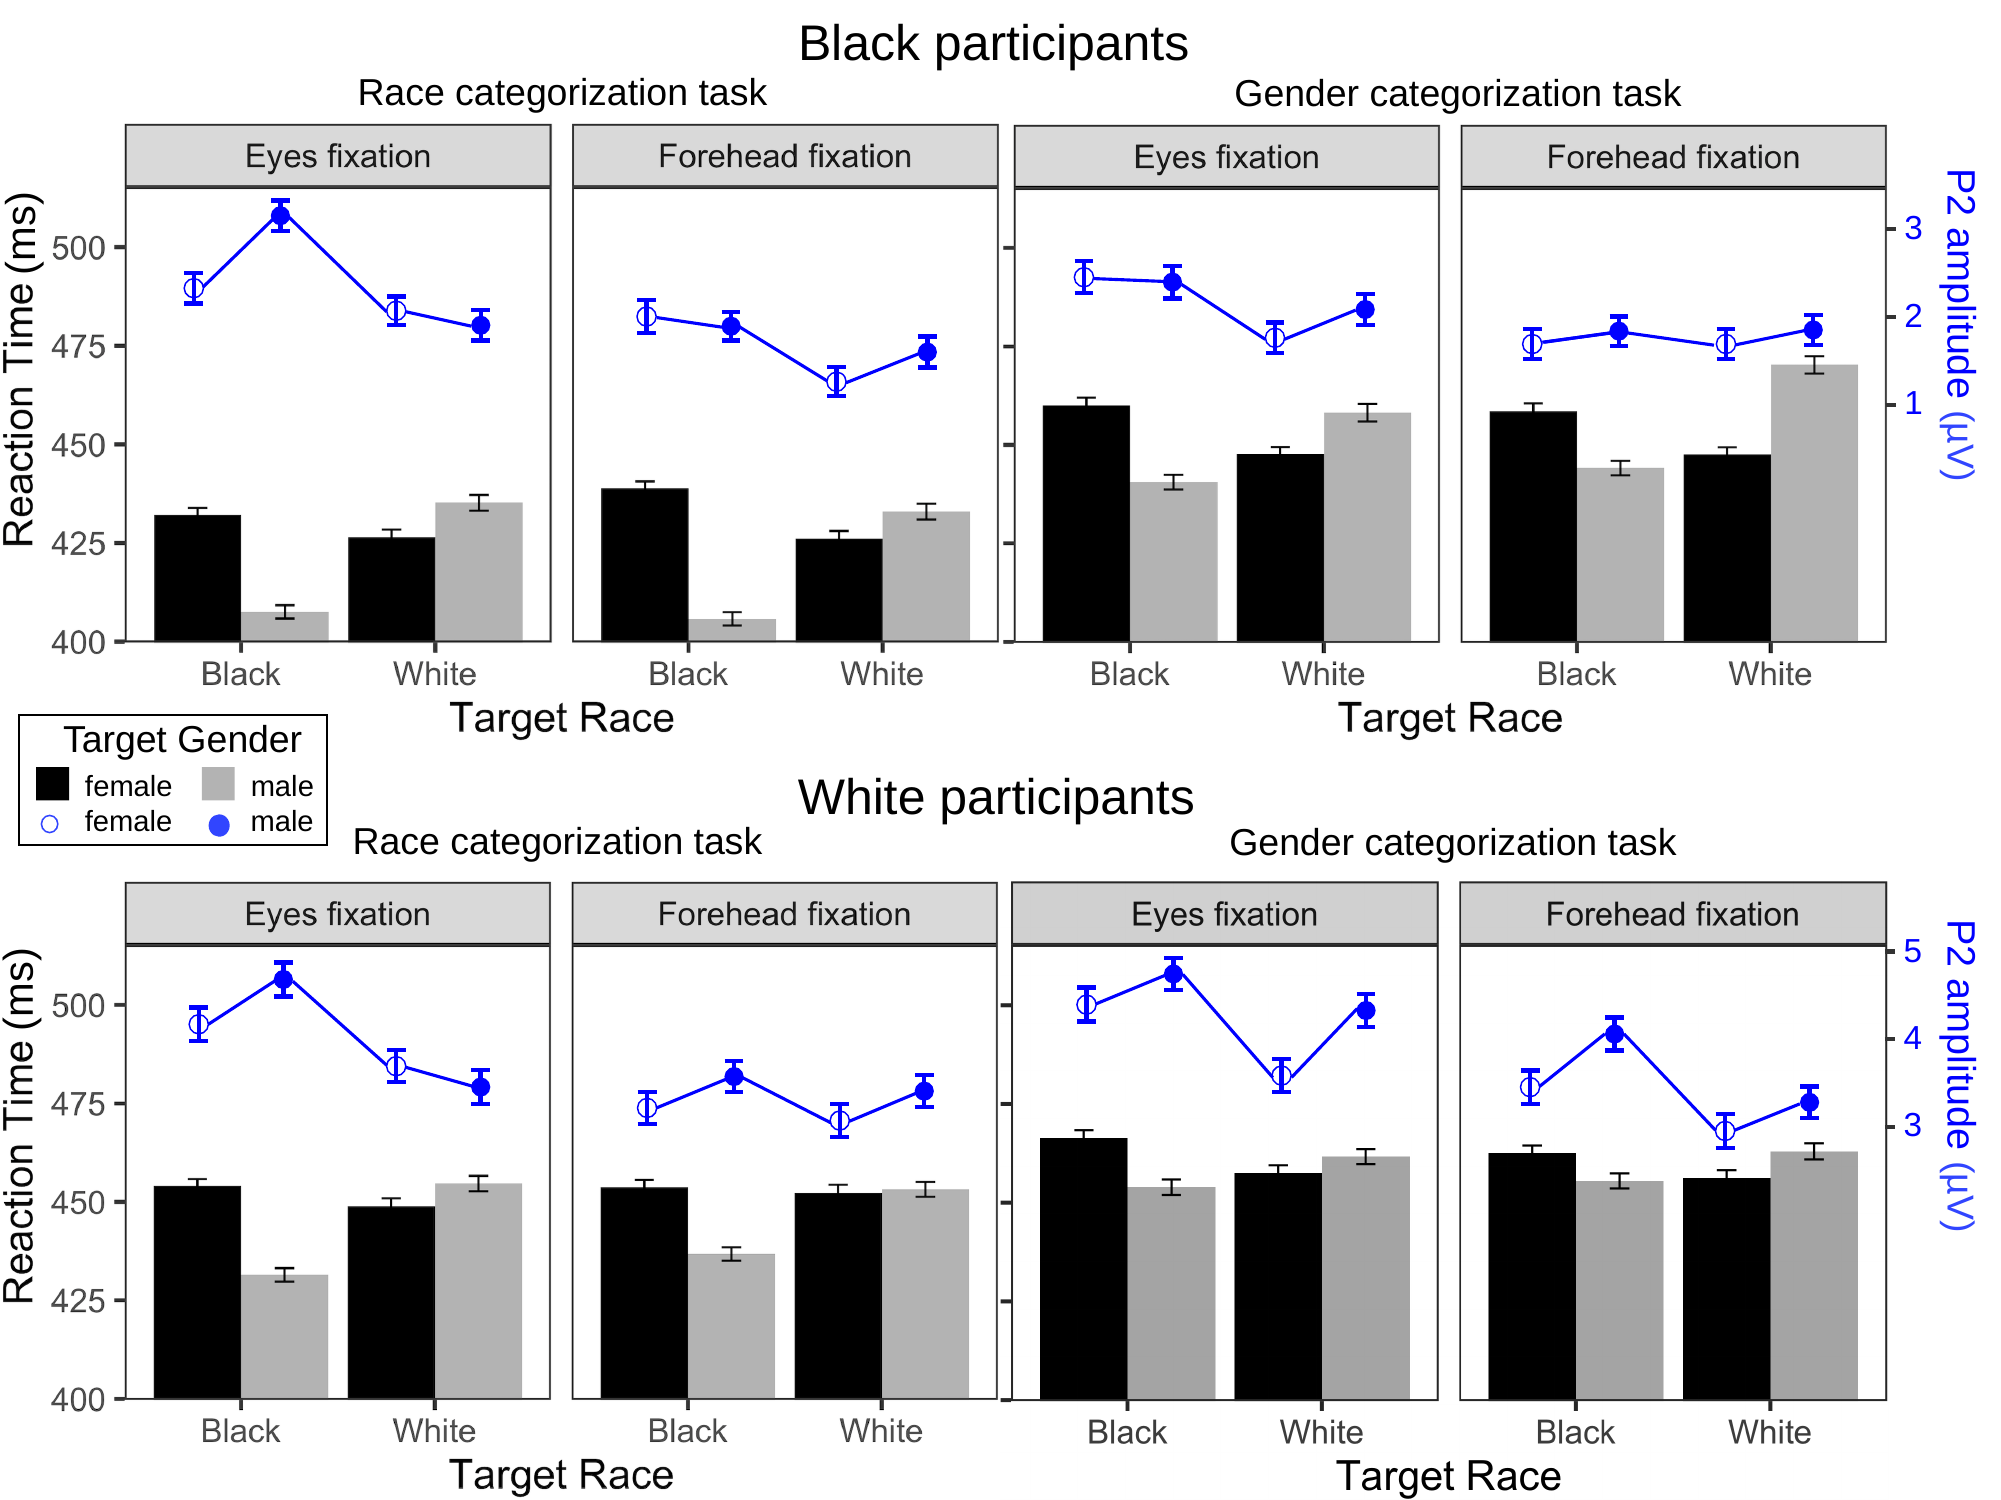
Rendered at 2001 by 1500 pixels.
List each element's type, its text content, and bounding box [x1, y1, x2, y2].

text_box 3 [1904, 217, 1923, 242]
text_box 2 [1904, 305, 1923, 329]
text_box P2 amplitude (µV) [1939, 919, 1988, 1233]
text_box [1716, 329, 1736, 359]
text_box 1 [1904, 392, 1923, 417]
text_box 4 [1903, 1027, 1923, 1052]
text_box P2 amplitude (µV) [1939, 168, 1988, 482]
text_box 3 [1903, 1114, 1923, 1139]
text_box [1265, 322, 1285, 354]
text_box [1355, 293, 1375, 326]
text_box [1609, 316, 1629, 346]
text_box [1522, 329, 1542, 360]
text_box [0, 3, 1889, 1500]
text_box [1162, 265, 1183, 299]
text_box 5 [1903, 940, 1923, 964]
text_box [1074, 261, 1094, 294]
